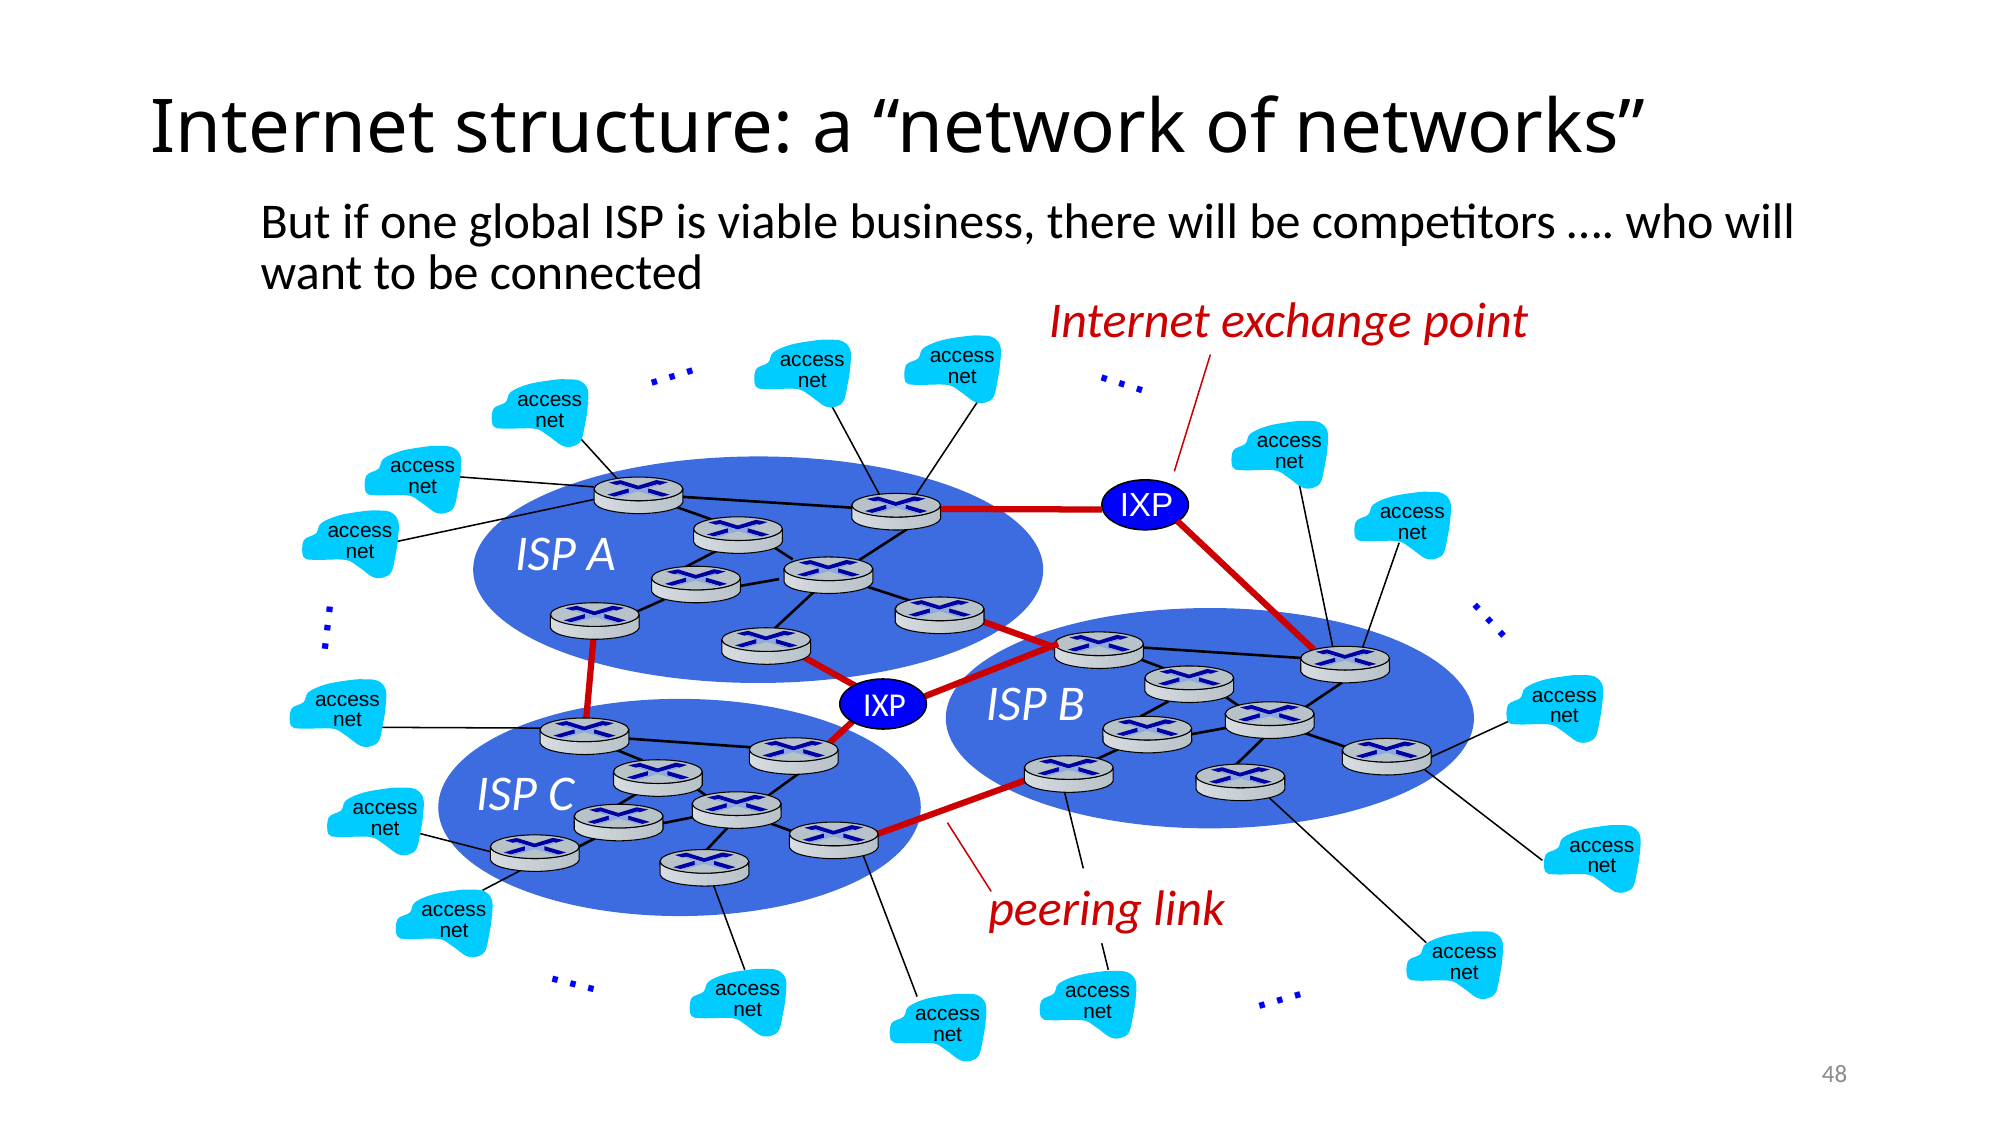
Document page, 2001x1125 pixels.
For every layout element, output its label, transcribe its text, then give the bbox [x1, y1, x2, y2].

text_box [940, 475, 1314, 650]
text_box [1300, 646, 1390, 683]
title Internet structure: a “network of networks” [135, 55, 1861, 202]
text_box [265, 314, 1650, 1063]
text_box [550, 602, 640, 640]
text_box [540, 717, 629, 755]
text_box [947, 822, 1242, 945]
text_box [721, 627, 811, 665]
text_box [789, 643, 1059, 758]
text_box But if one global ISP is viable business, there will be competitors …. who will want to be connected [245, 190, 1841, 302]
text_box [789, 822, 879, 859]
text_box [1054, 631, 1144, 669]
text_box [585, 617, 1068, 840]
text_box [749, 737, 839, 775]
slide_number 48 [1412, 1042, 1863, 1103]
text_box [1024, 755, 1114, 793]
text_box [1031, 279, 1558, 472]
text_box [895, 596, 985, 634]
